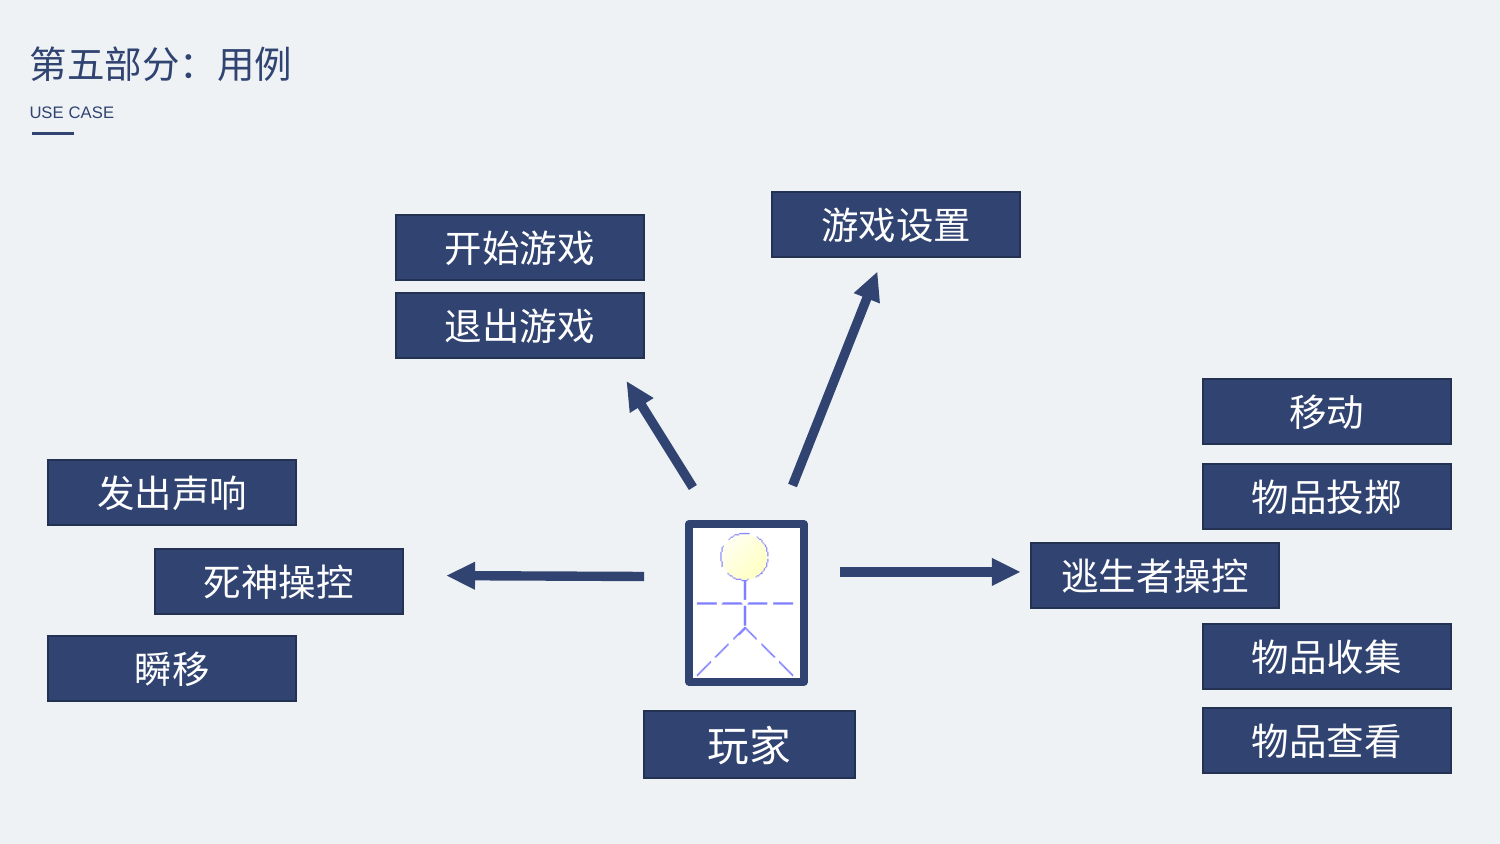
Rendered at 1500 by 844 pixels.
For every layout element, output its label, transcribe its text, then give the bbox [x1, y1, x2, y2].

text_box 开始游戏 [395, 214, 645, 281]
picture [692, 527, 800, 678]
text_box 第五部分：用例 [14, 33, 308, 94]
text_box 瞬移 [47, 635, 297, 702]
text_box 退出游戏 [395, 292, 645, 359]
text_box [792, 272, 878, 486]
text_box 物品收集 [1202, 623, 1452, 690]
text_box 物品投掷 [1202, 463, 1452, 530]
text_box 移动 [1202, 378, 1452, 445]
text_box 逃生者操控 [1030, 542, 1280, 609]
text_box 发出声响 [47, 459, 297, 526]
text_box 物品查看 [1202, 707, 1452, 774]
text_box 玩家 [643, 710, 856, 779]
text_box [626, 381, 693, 488]
text_box 死神操控 [154, 548, 404, 615]
text_box 游戏设置 [771, 191, 1021, 258]
text_box USE CASE [14, 94, 130, 129]
